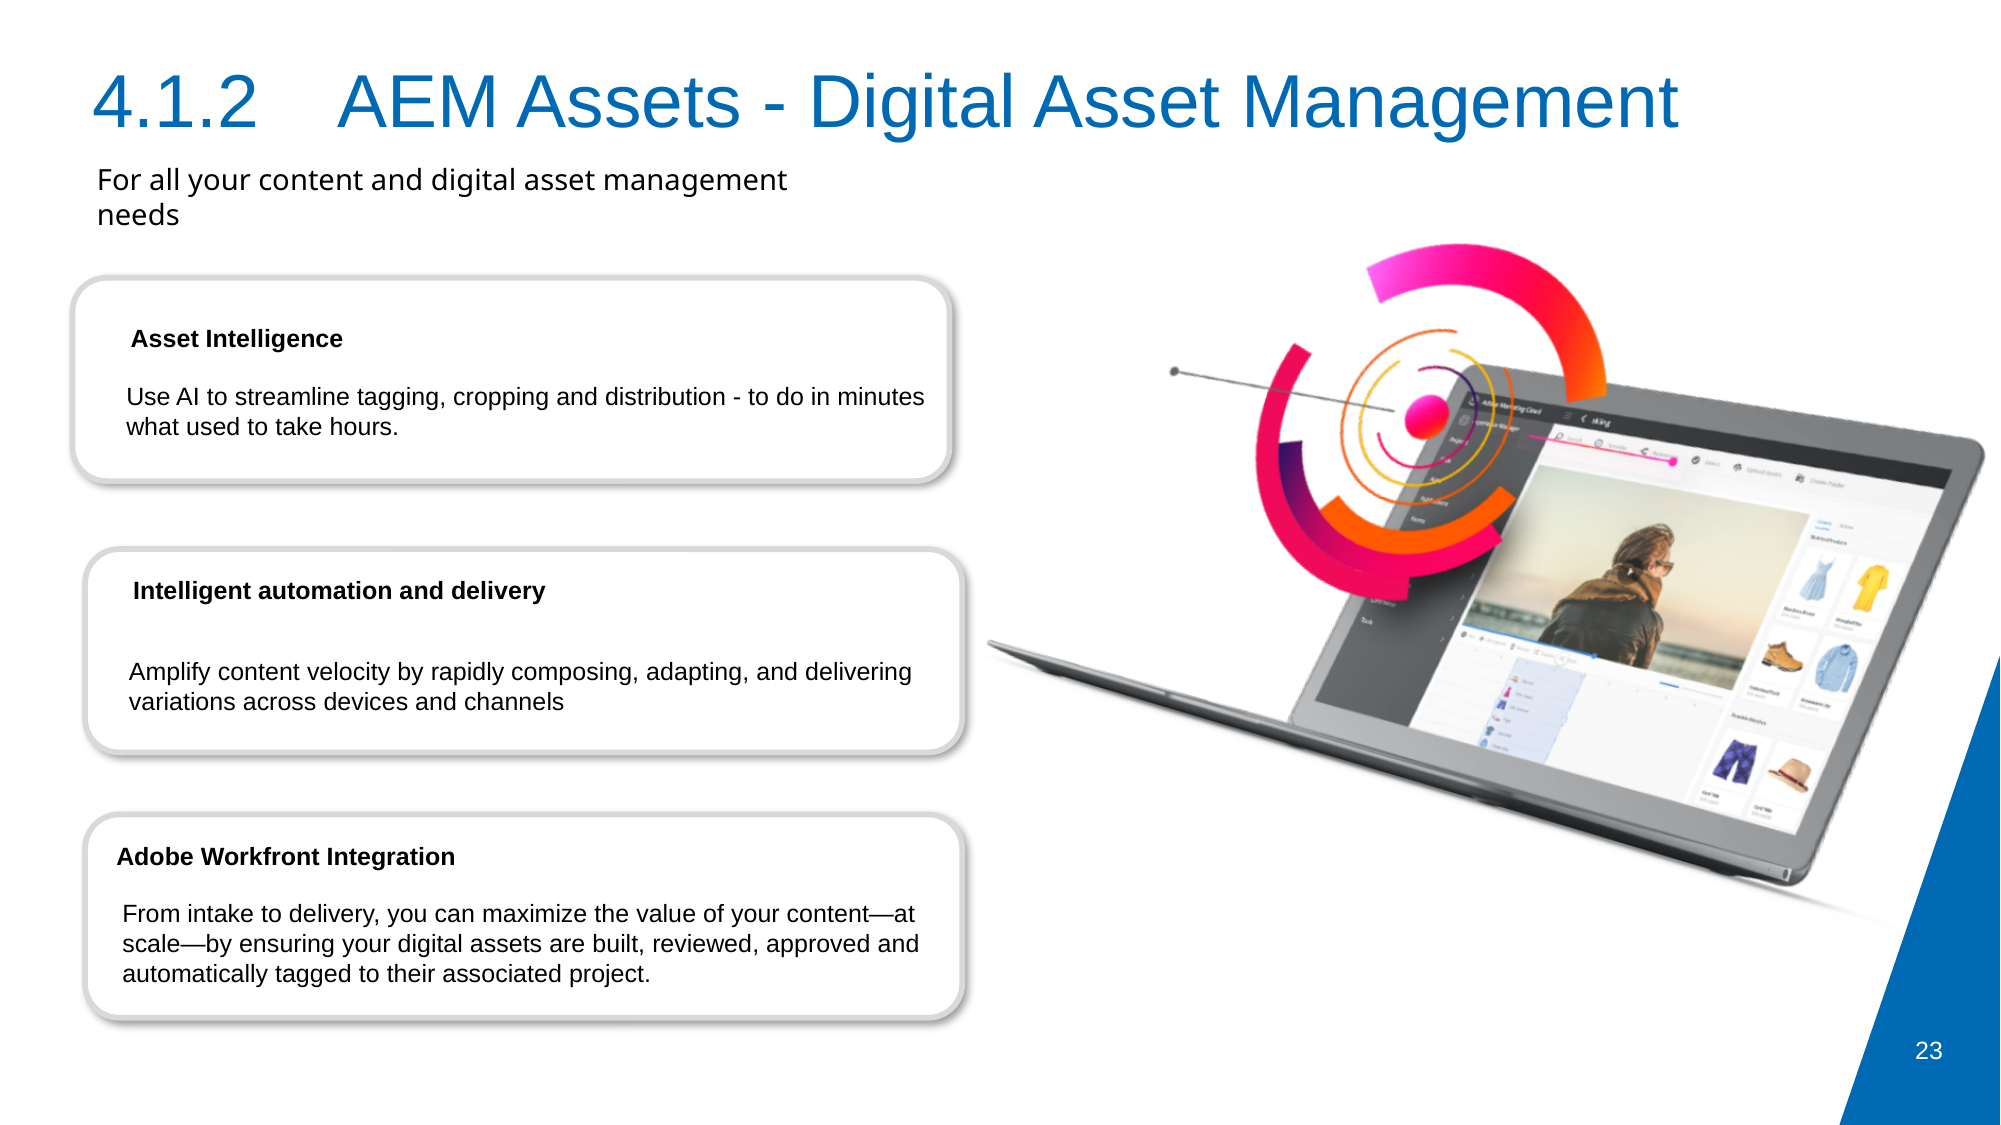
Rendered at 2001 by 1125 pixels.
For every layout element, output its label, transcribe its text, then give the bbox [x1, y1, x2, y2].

picture [874, 54, 2000, 980]
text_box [72, 277, 950, 482]
text_box Amplify content velocity by rapidly composing, adapting, and delivering variations across devices and channels [114, 647, 933, 723]
text_box For all your content and digital asset management needs [82, 153, 830, 239]
text_box Intelligent automation and delivery [118, 567, 935, 613]
text_box [84, 548, 942, 754]
text_box 4.1.2 AEM Assets - Digital Asset Management [77, 18, 1906, 150]
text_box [85, 814, 963, 1018]
